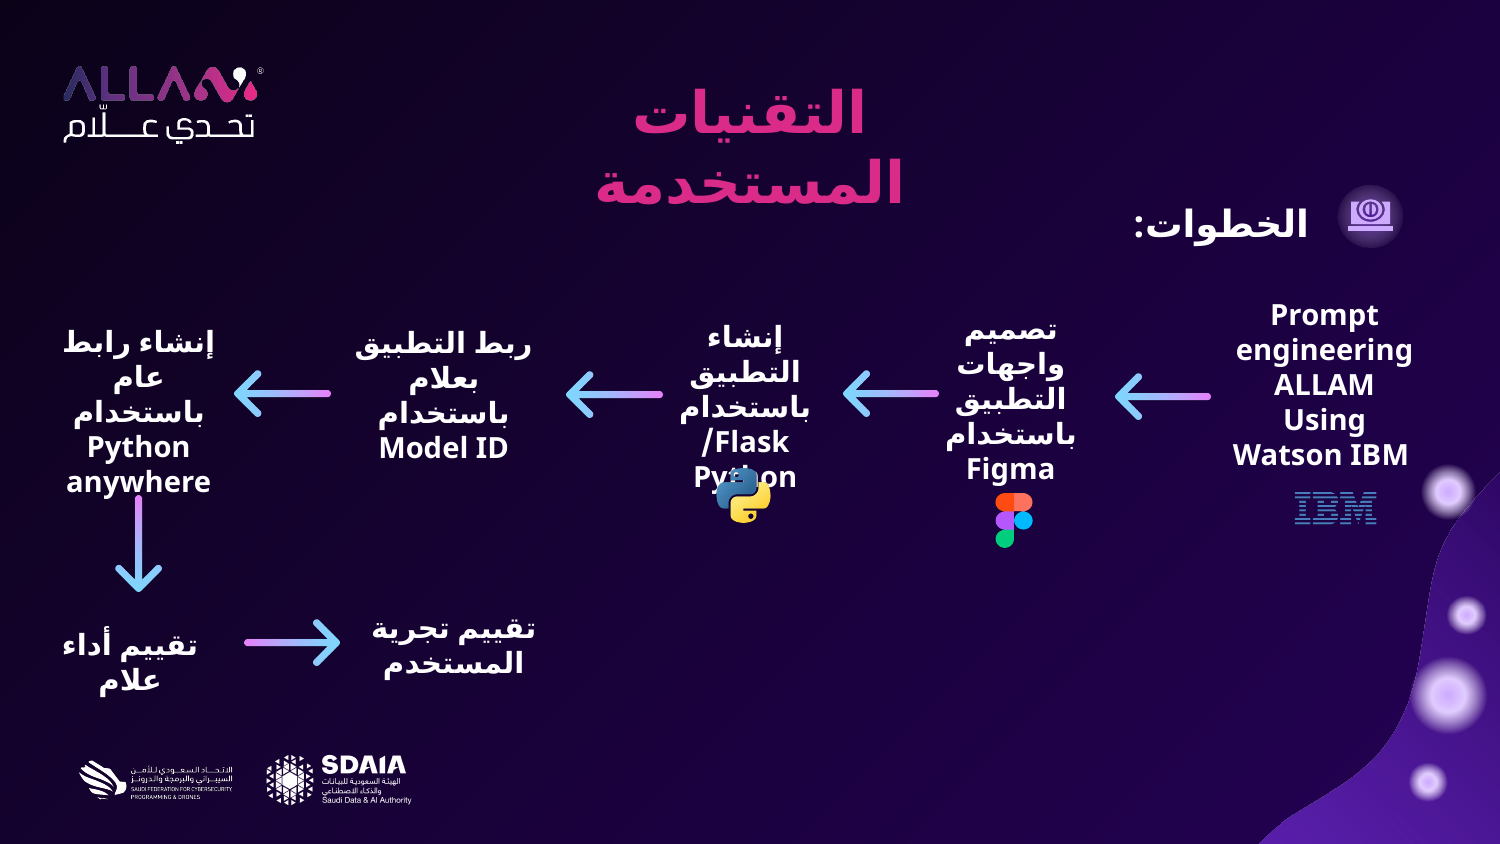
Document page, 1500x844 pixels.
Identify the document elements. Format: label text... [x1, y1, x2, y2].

text_box إنشاء رابط عام باستخدام Python anywhere [34, 308, 244, 477]
picture [234, 345, 331, 442]
text_box تقييم أداء علام [25, 611, 235, 691]
picture [986, 492, 1042, 548]
text_box تصميم واجهات التطبيق باستخدام Figma [906, 295, 1116, 494]
text_box تقييم تجرية المستخدم [349, 594, 559, 702]
picture [90, 495, 187, 592]
picture [566, 346, 663, 443]
text_box التقنيات المستخدمة [455, 60, 1045, 155]
picture [63, 66, 264, 153]
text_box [1348, 198, 1394, 232]
picture [716, 468, 771, 524]
text_box [1337, 184, 1403, 248]
picture [1290, 463, 1381, 553]
text_box الخطوات: [1115, 184, 1325, 253]
picture [842, 345, 939, 442]
picture [63, 747, 248, 813]
picture [1114, 348, 1212, 445]
picture [264, 754, 414, 806]
text_box إنشاء التطبيق باستخدام Flask/ Python [640, 303, 850, 490]
text_box Prompt engineering ALLAM Using Watson IBM [1210, 281, 1439, 493]
text_box ربط التطبيق بعلام باستخدام Model ID [339, 309, 549, 445]
picture [243, 594, 340, 691]
